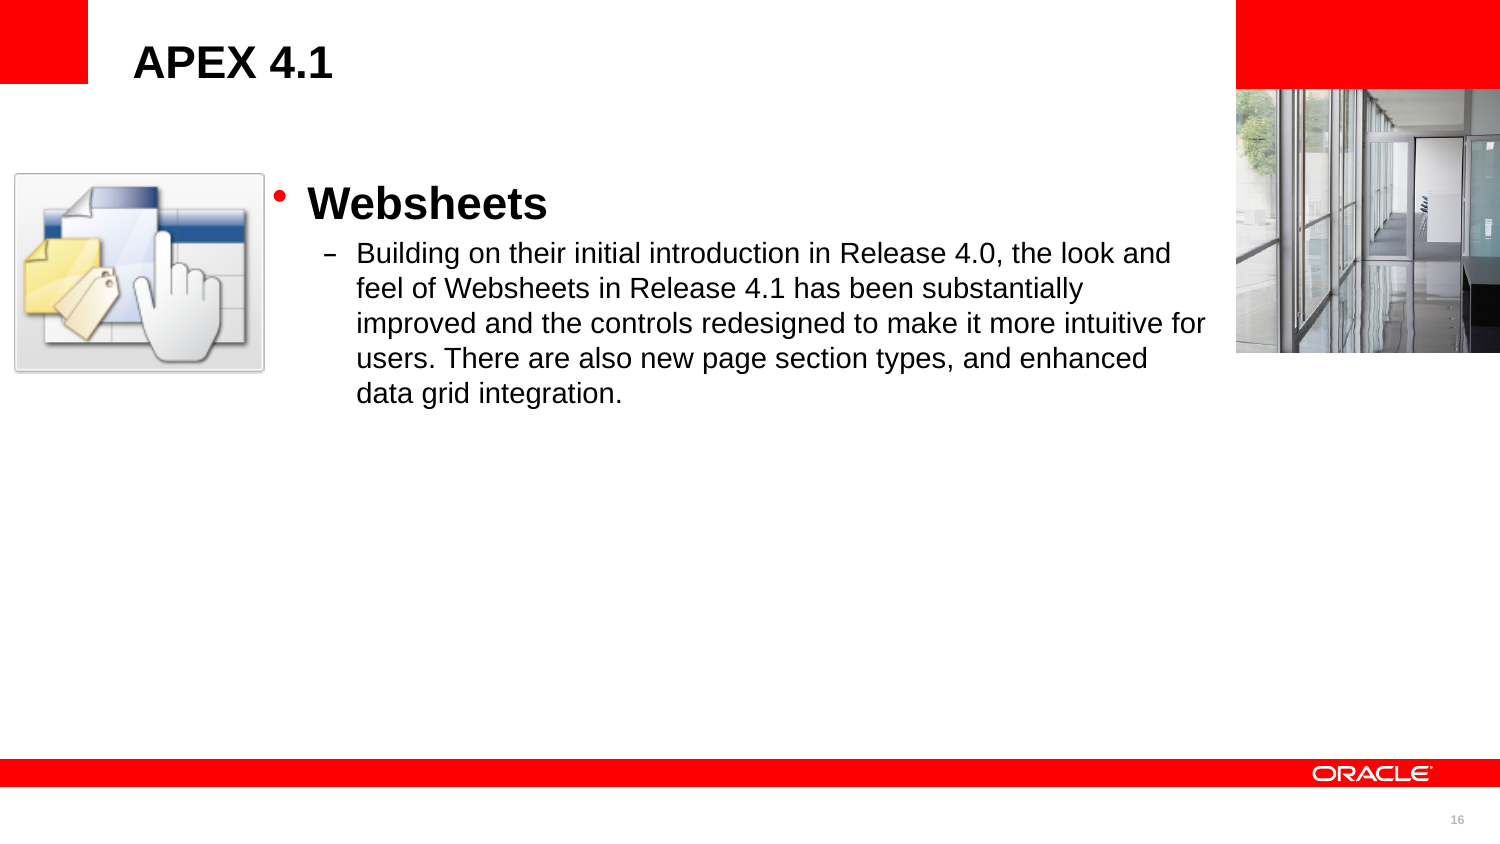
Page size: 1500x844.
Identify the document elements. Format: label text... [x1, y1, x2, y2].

picture [14, 173, 265, 375]
picture [0, 0, 88, 84]
list Websheets Building on their initial introduction in Release 4.0, the look and feel of Websheets in Release 4.1 has been substantially improved and the controls redesigned to make it more intuitive for users. There are also new page section types, and enhanced data grid integration. [272, 173, 1211, 649]
picture [1236, 89, 1500, 353]
picture [0, 759, 1500, 787]
title APEX 4.1 [132, 33, 1211, 107]
